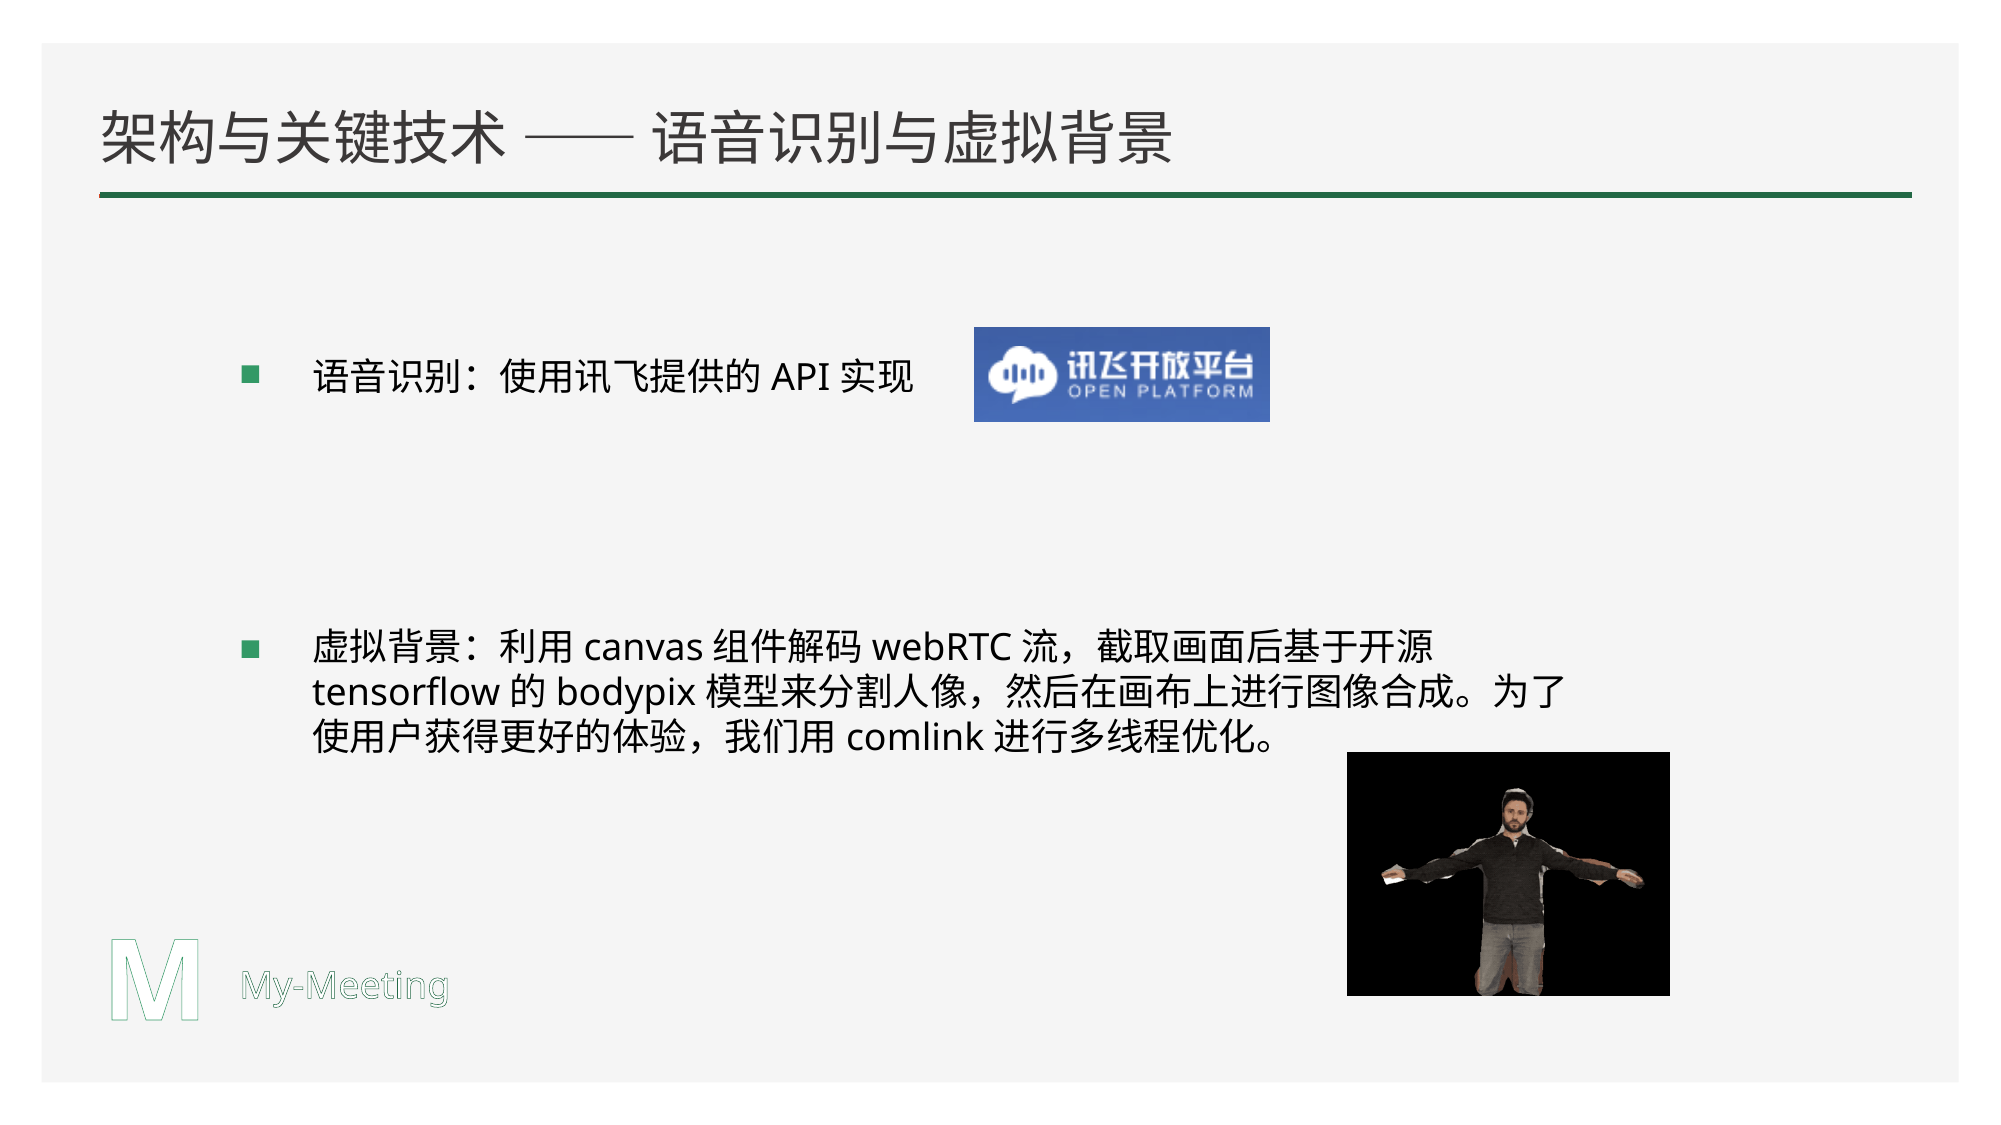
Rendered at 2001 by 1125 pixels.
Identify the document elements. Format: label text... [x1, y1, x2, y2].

picture [1347, 752, 1670, 996]
title 架构与关键技术 —— 语音识别与虚拟背景 [85, 73, 1214, 179]
text_box [241, 364, 260, 384]
picture [974, 327, 1270, 422]
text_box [85, 900, 539, 1052]
text_box 语音识别：使用讯飞提供的API实现 虚拟背景：利用canvas组件解码webRTC流，截取画面后基于开源tensorflow的bodypix模型来分割人像，然后在画布上进行图像合成。为了使用户获得更好的体验，我们用comlink进行多线程优化。 [297, 345, 1592, 765]
text_box [241, 639, 260, 659]
